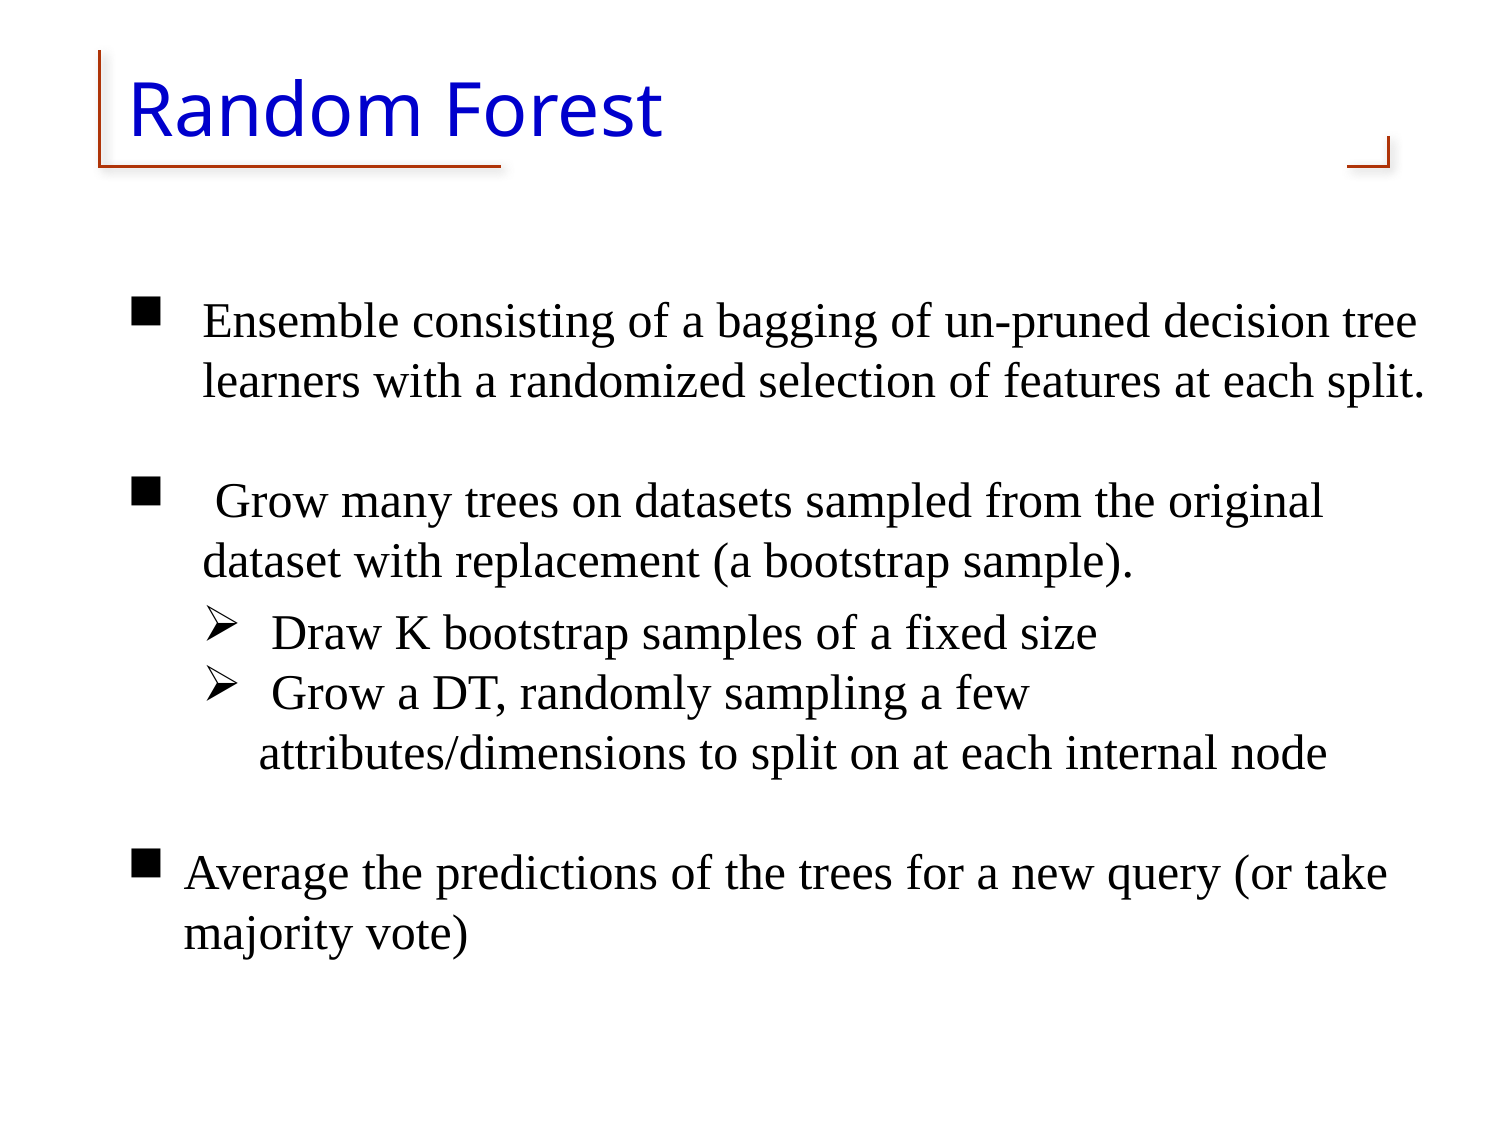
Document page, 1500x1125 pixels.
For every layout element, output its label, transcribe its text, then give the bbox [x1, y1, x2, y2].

text_box Ensemble consisting of a bagging of un-pruned decision tree learners with a randomized selection of features at each split. Grow many trees on datasets sampled from the original dataset with replacement (a bootstrap sample). Draw K bootstrap samples of a fixed size Grow a DT, randomly sampling a few attributes/dimensions to split on at each internal node Average the predictions of the trees for a new query (or take majority vote) [112, 219, 1470, 968]
title Random Forest [112, 37, 1388, 175]
